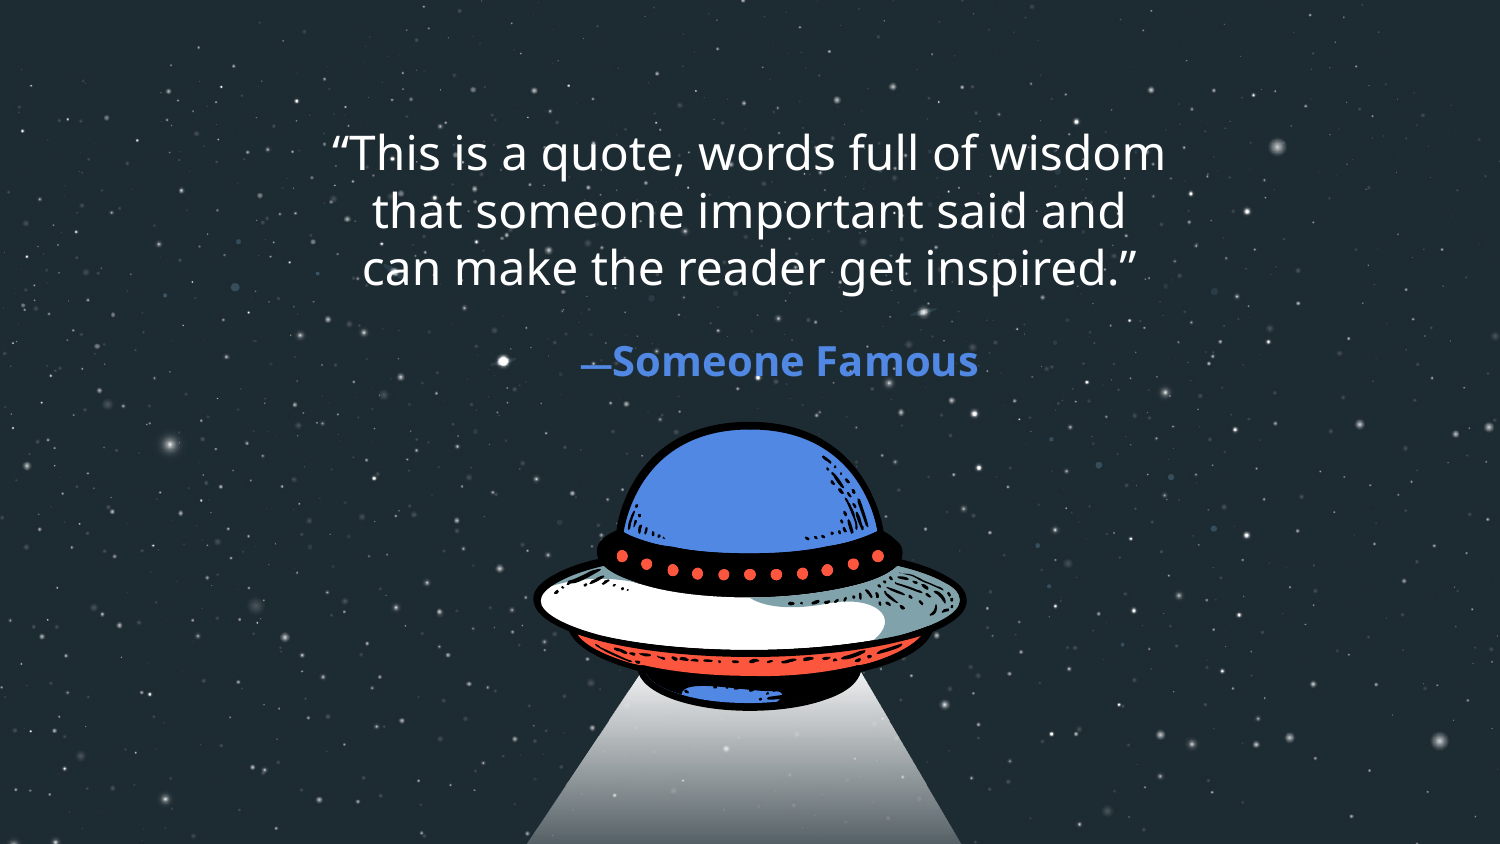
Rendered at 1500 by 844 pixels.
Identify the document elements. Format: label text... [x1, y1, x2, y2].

picture [0, 0, 1500, 844]
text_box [522, 421, 967, 844]
title —Someone Famous [472, 319, 1028, 403]
subtitle “This is a quote, words full of wisdom that someone important said and can make the reader get inspired.” [275, 102, 1225, 316]
